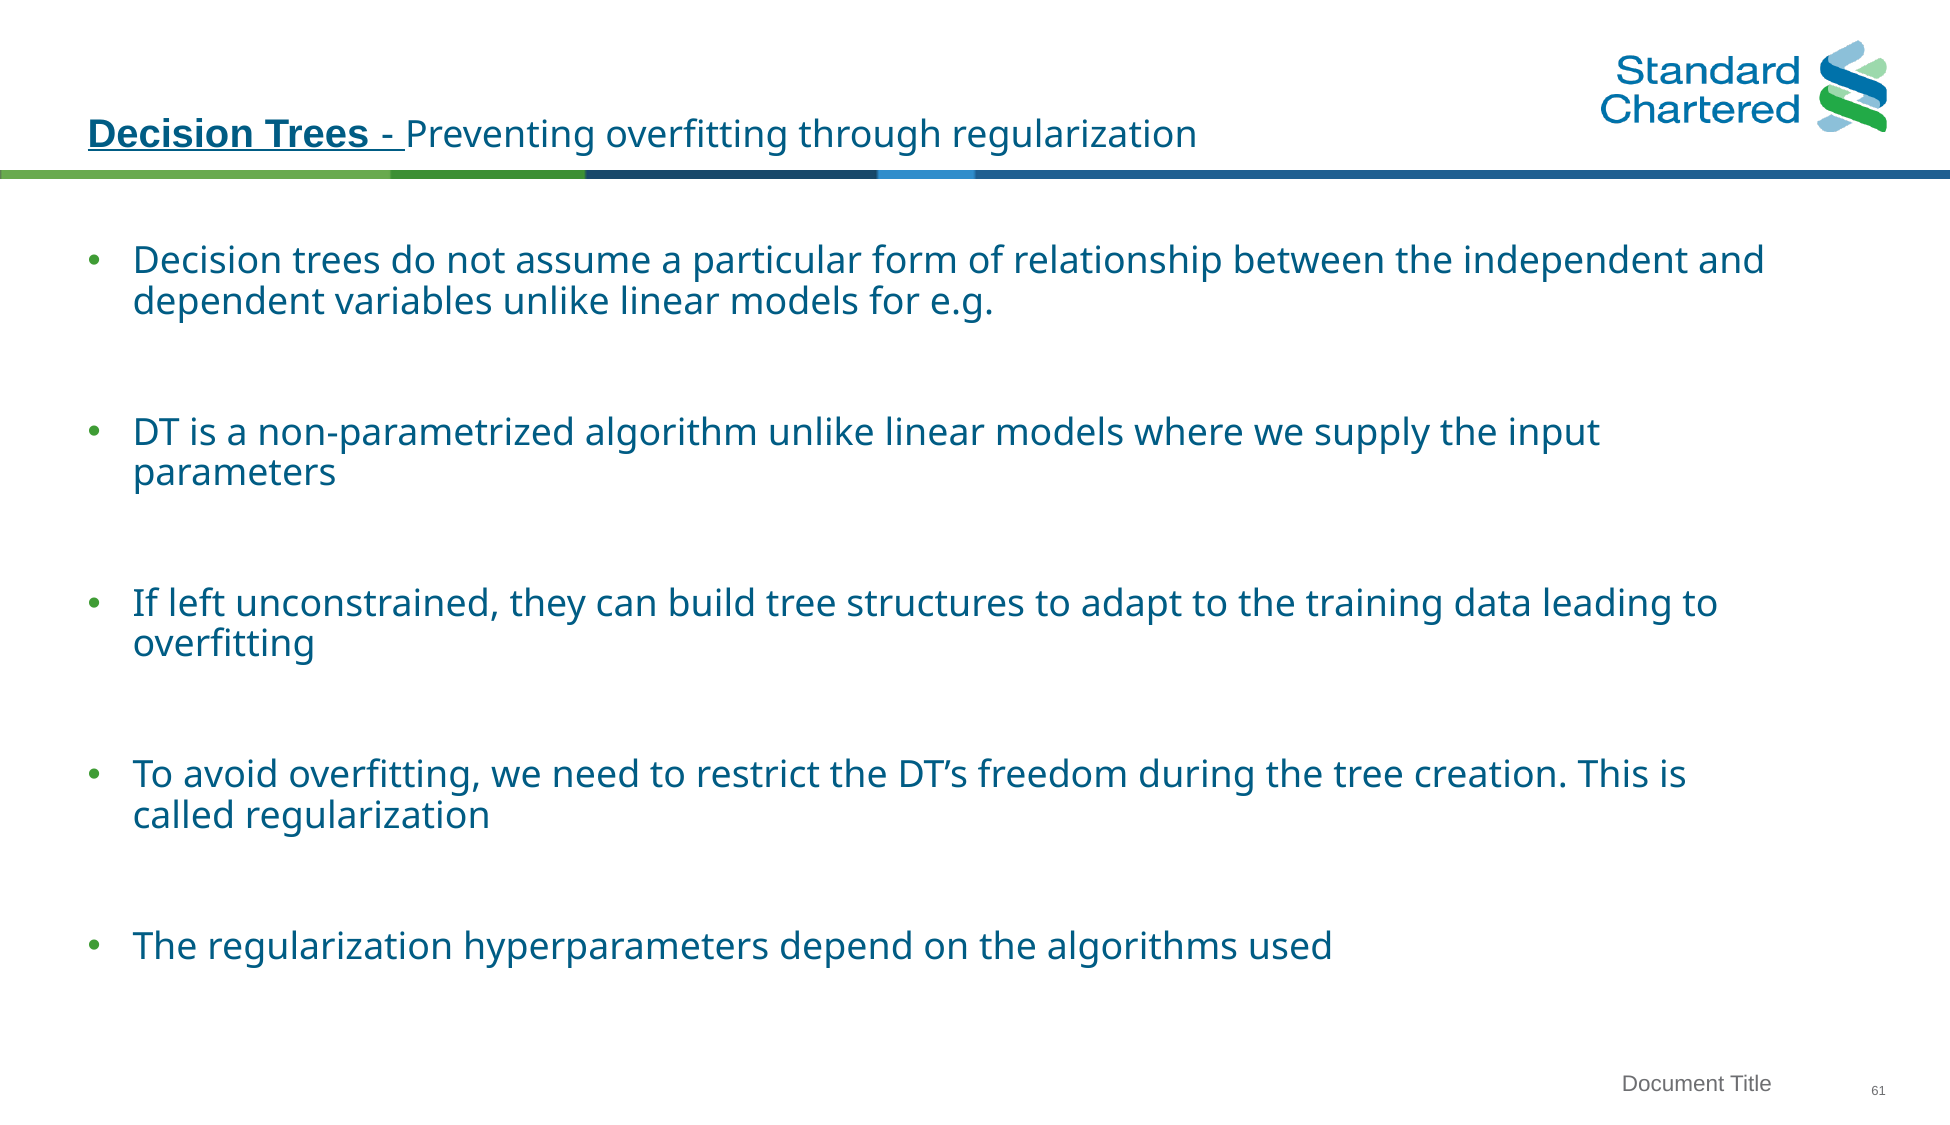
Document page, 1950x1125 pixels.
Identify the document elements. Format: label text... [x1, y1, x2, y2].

picture [0, 170, 87, 179]
picture [1800, 170, 1950, 179]
list Decision Trees - Preventing overfitting through regularization Decision trees do not assume a particular form of relationship between the independent and dependent variables unlike linear models for e.g. DT is a non-parametrized algorithm unlike linear models where we supply the input parameters If left unconstrained, they can build tree structures to adapt to the training data leading to overfitting To avoid overfitting, we need to restrict the DT’s freedom during the tree creation. This is called regularization The regularization hyperparameters depend on the algorithms used [87, 112, 1800, 1099]
